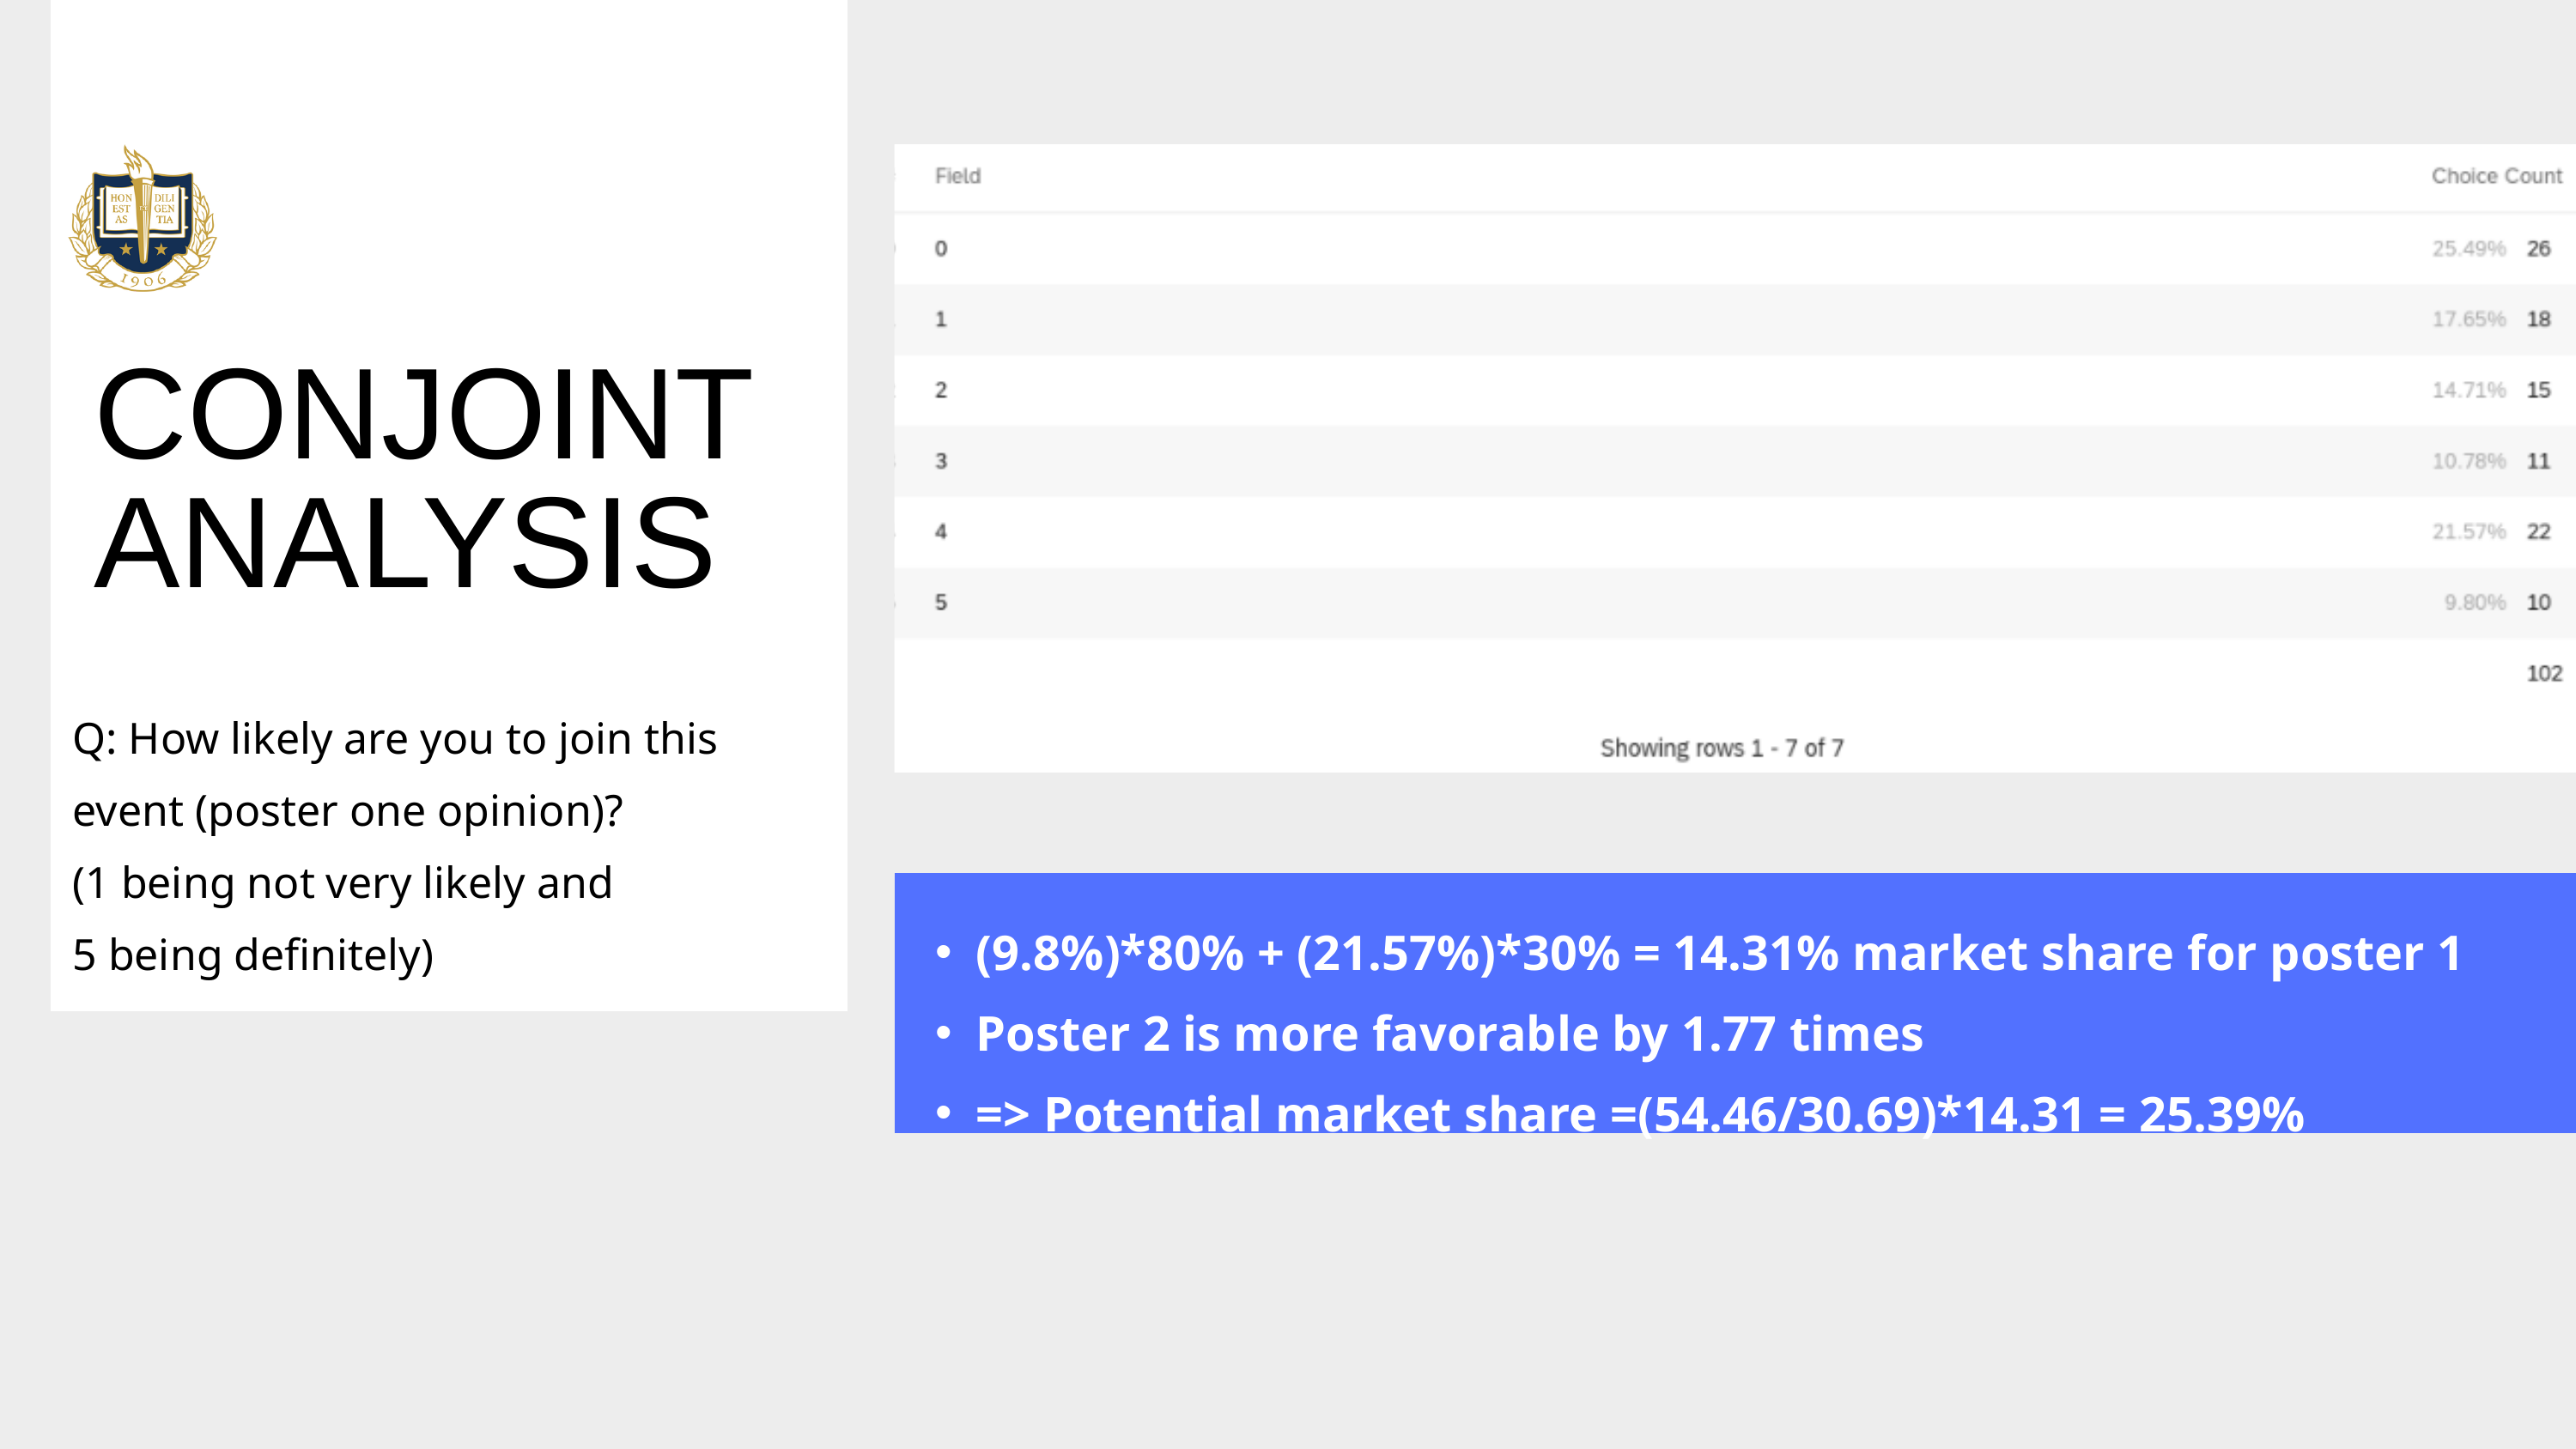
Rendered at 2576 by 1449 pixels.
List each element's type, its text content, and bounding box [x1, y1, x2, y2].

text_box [50, 0, 848, 1011]
picture [894, 144, 2576, 773]
text_box [894, 873, 2576, 1133]
text_box (9.8%)*80% + (21.57%)*30% = 14.31% market share for poster 1 Poster 2 is more favorable by 1.77 times => Potential market share =(54.46/30.69)*14.31 = 25.39% [894, 899, 2528, 1142]
